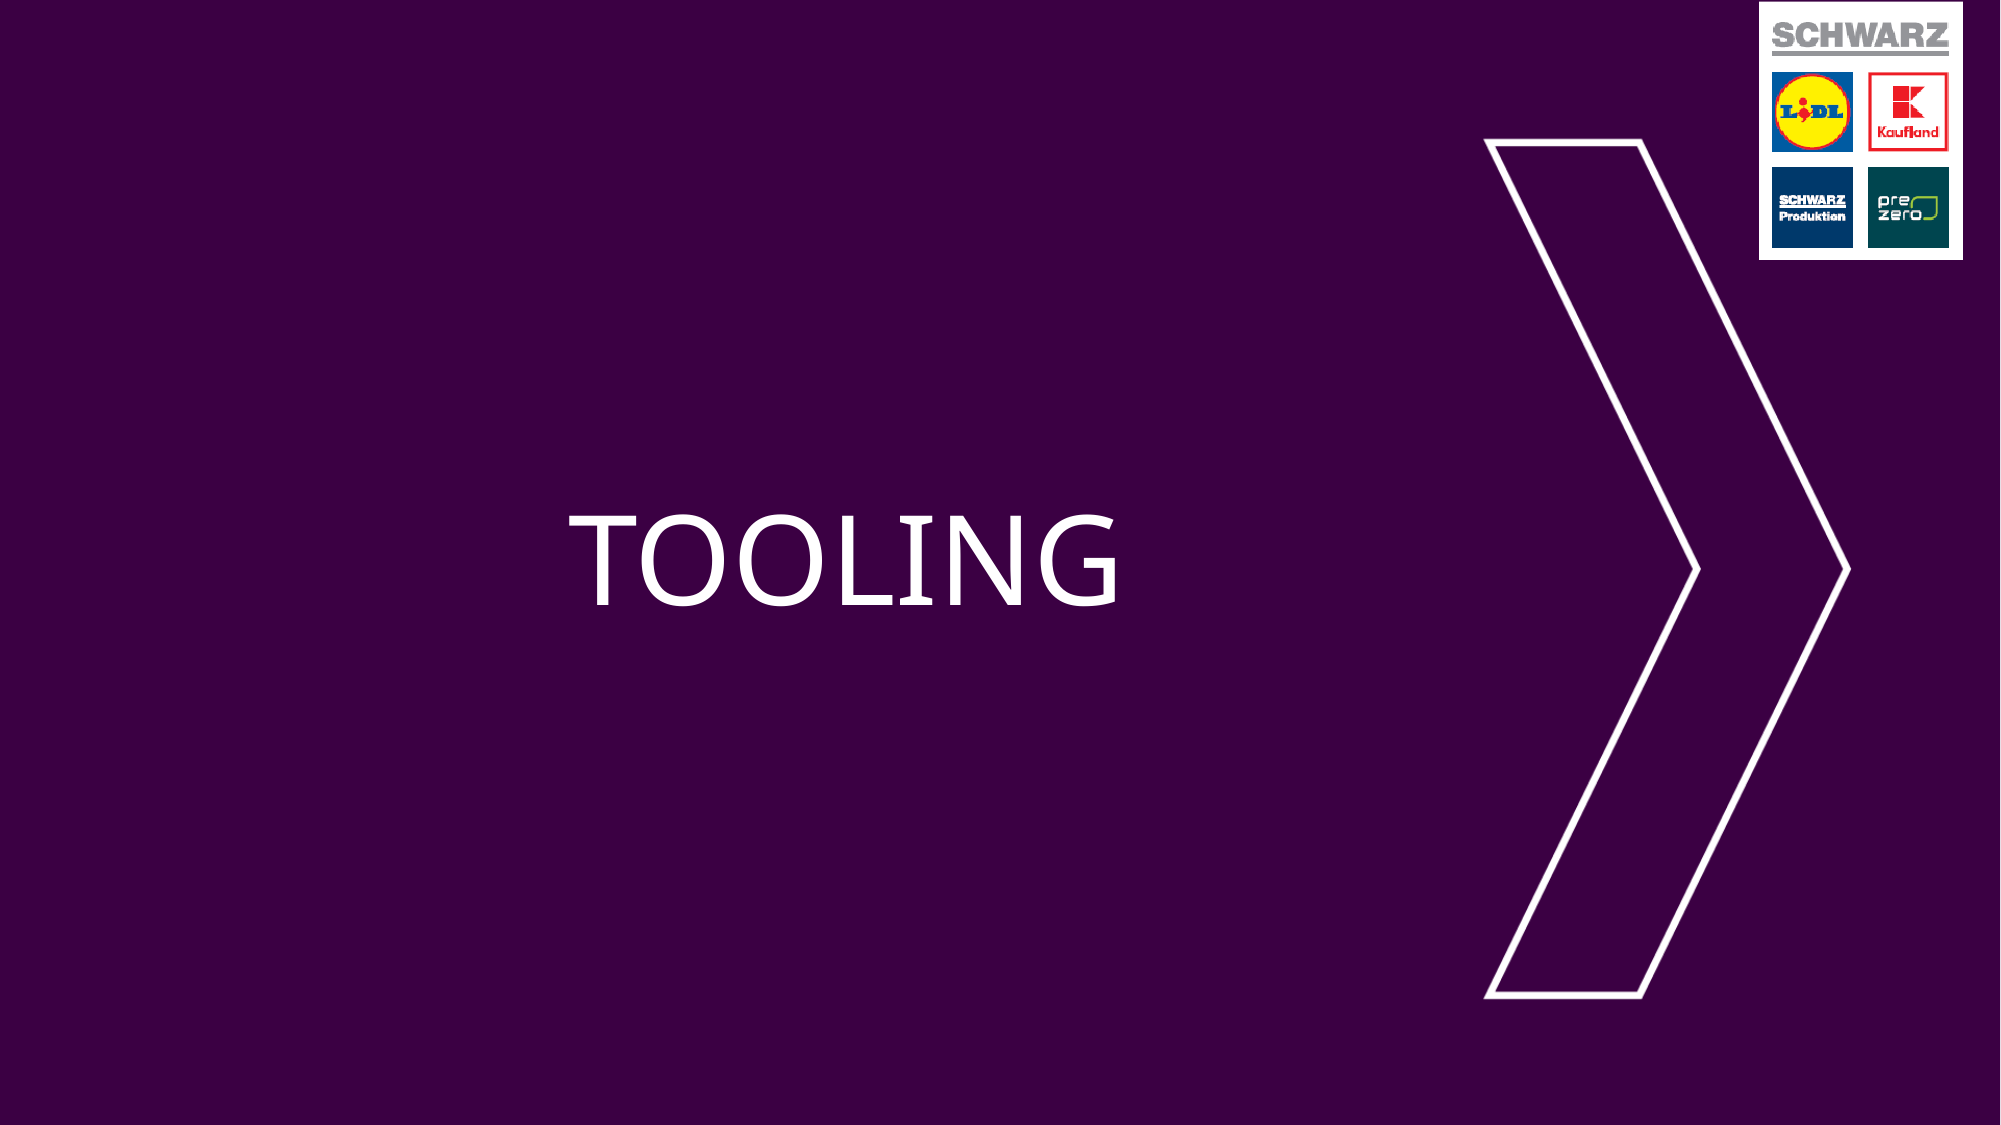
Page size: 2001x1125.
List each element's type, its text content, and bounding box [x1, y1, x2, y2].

picture [0, 0, 2001, 1125]
title TOOLING [96, 248, 1597, 640]
